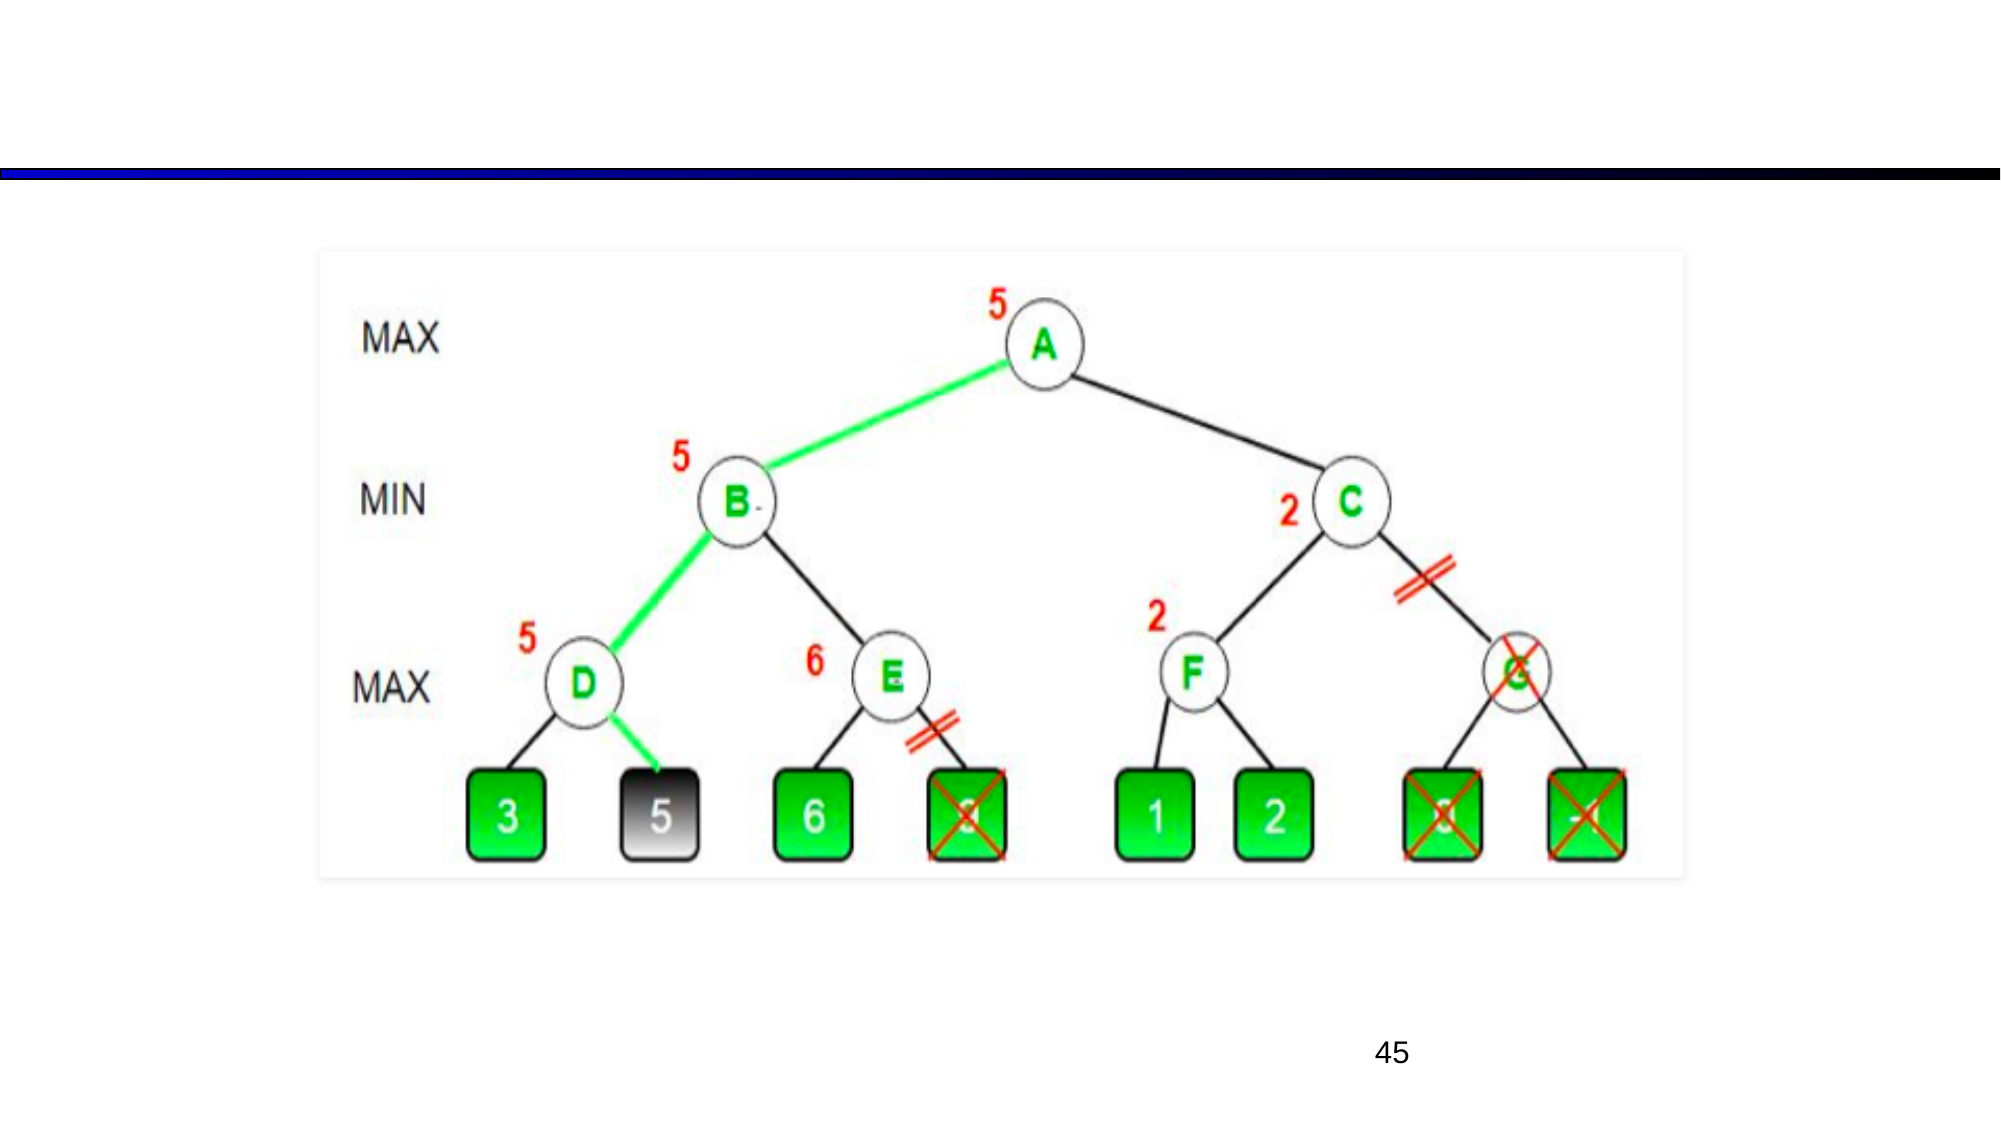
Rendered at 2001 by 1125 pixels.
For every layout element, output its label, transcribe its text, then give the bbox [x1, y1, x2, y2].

slide_number 45 [1074, 1024, 1426, 1103]
picture [285, 223, 1715, 902]
